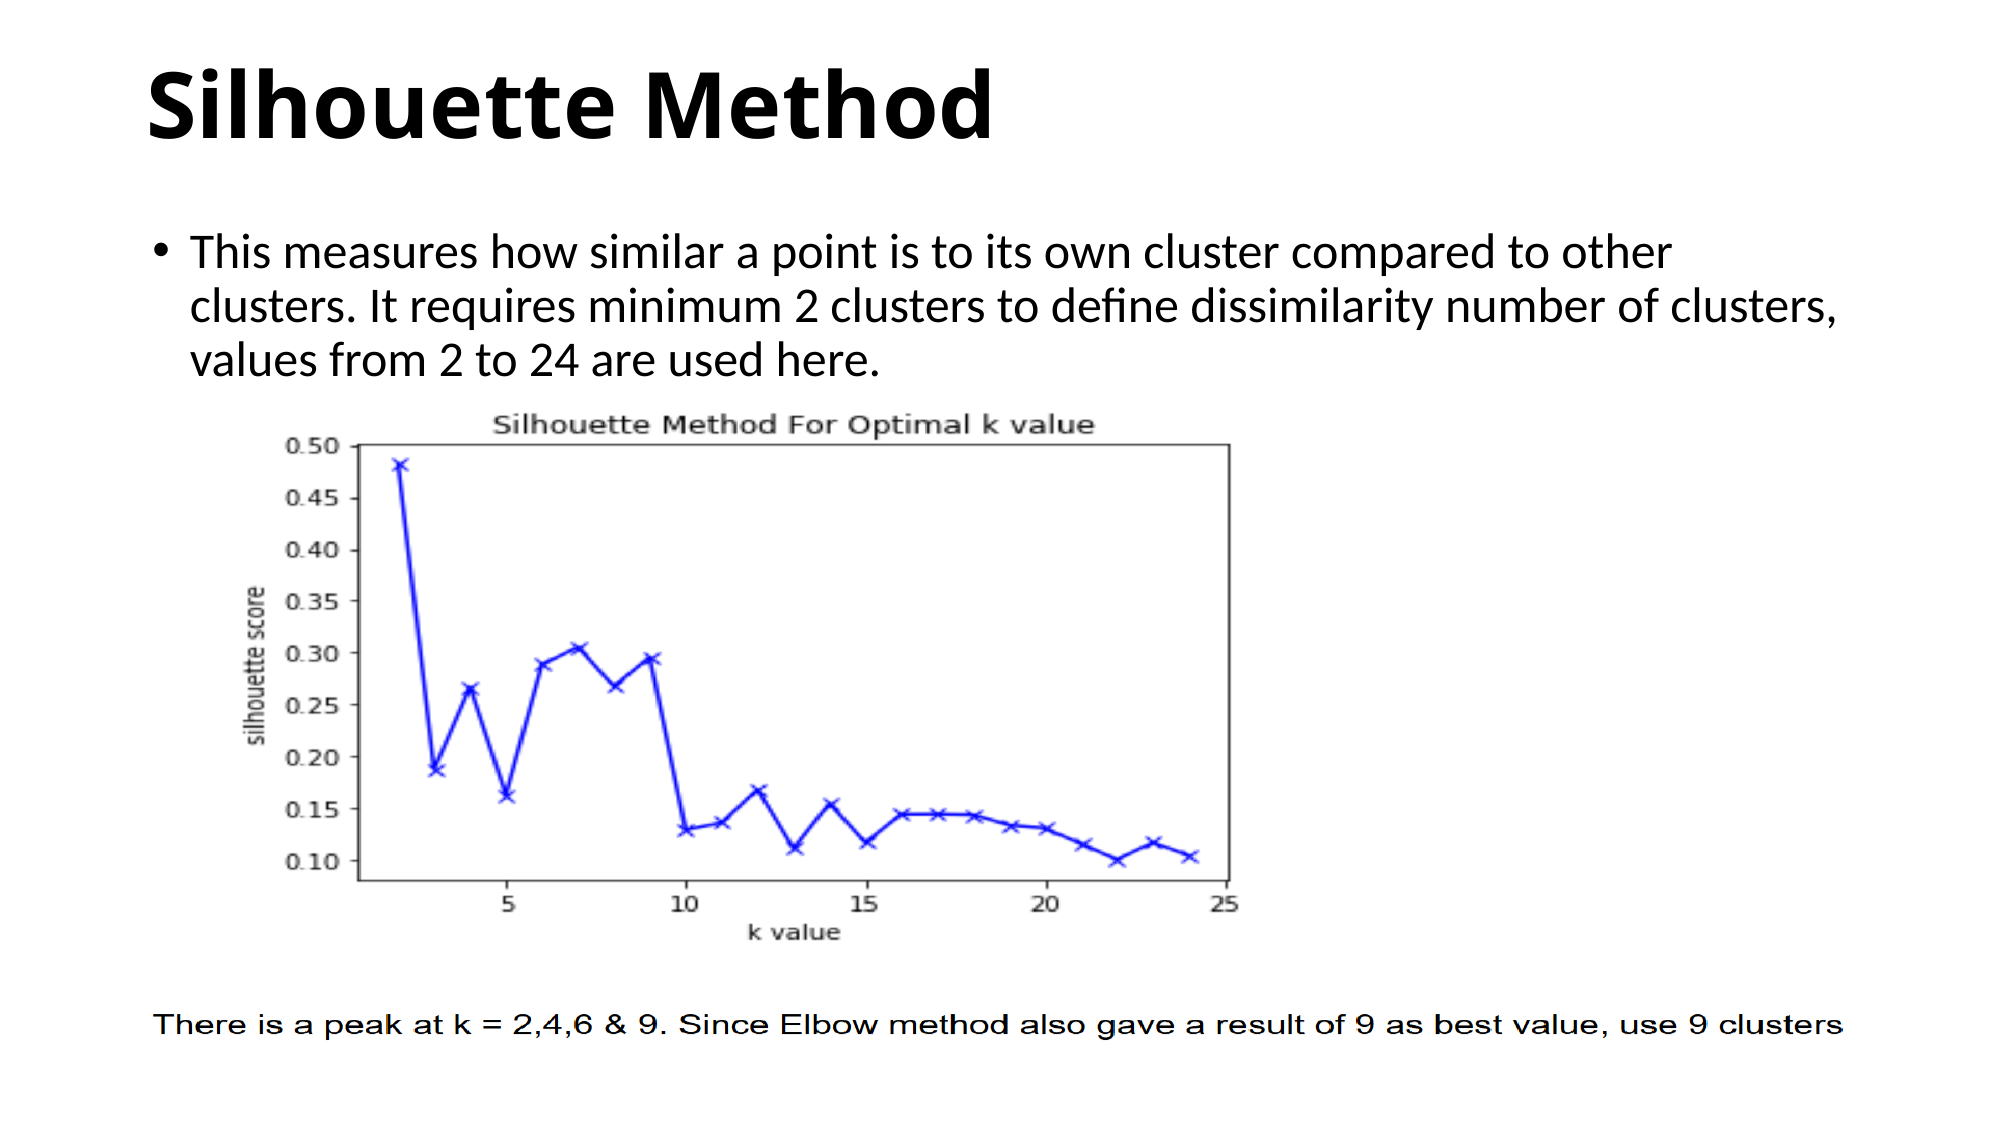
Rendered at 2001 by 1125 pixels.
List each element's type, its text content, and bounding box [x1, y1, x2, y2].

picture [145, 401, 1869, 1057]
list This measures how similar a point is to its own cluster compared to other clusters. It requires minimum 2 clusters to define dissimilarity number of clusters, values from 2 to 24 are used here. [137, 217, 1863, 1014]
title Silhouette Method [131, 0, 1857, 218]
